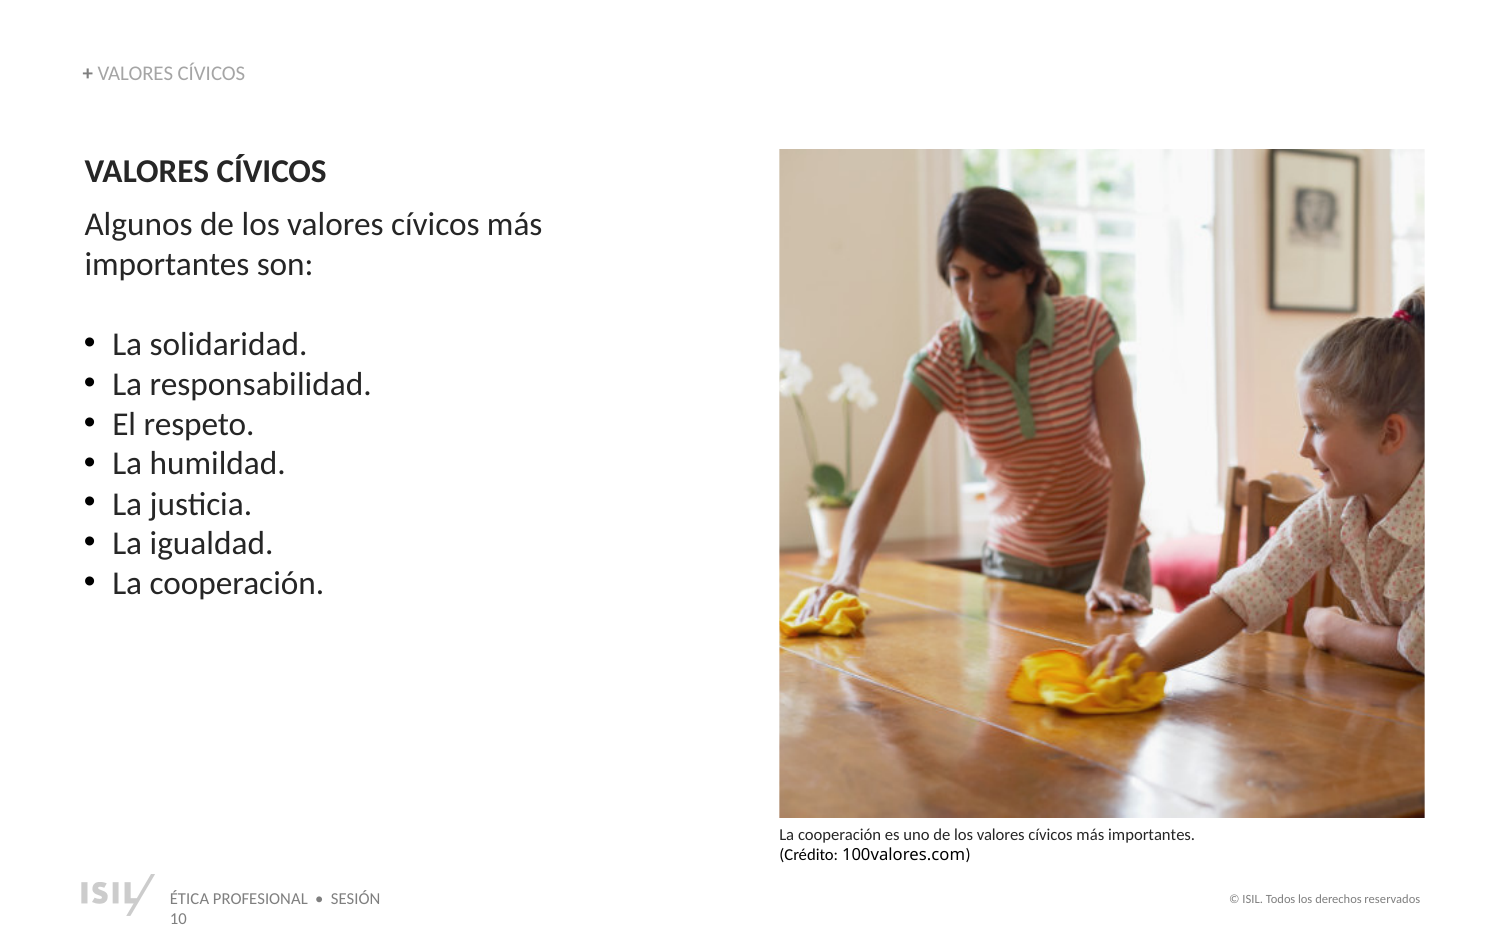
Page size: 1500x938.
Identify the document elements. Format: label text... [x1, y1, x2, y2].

text_box VALORES CÍVICOS Algunos de los valores cívicos más importantes son: La solidaridad. La responsabilidad. El respeto. La humildad. La justicia. La igualdad. La cooperación. [82, 149, 704, 602]
picture [779, 149, 1425, 818]
text_box + VALORES CÍVICOS [82, 62, 842, 85]
text_box La cooperación es uno de los valores cívicos más importantes. (Crédito: 100valores.com) [779, 826, 1284, 865]
